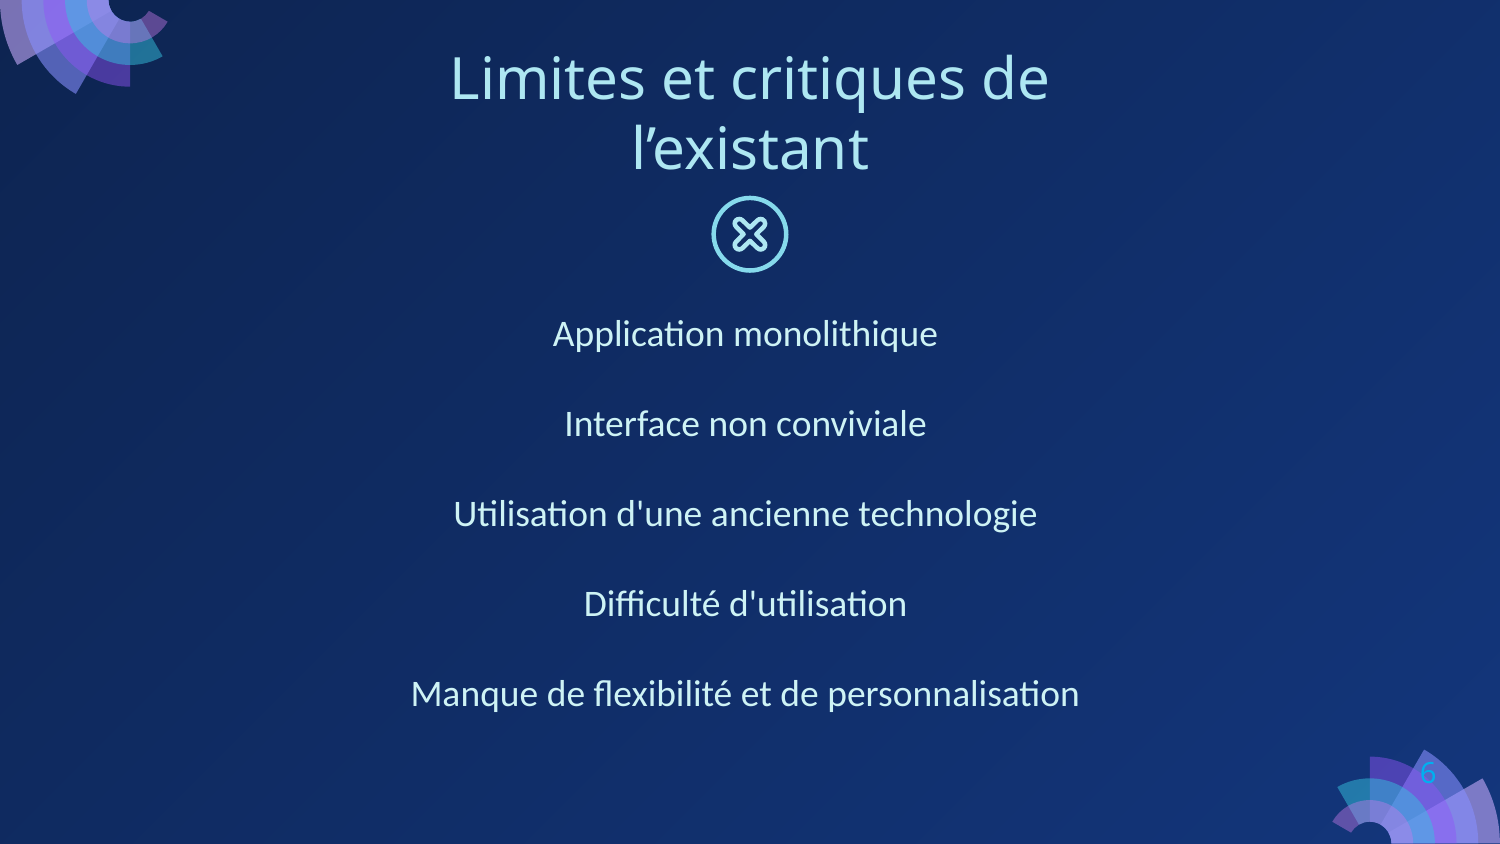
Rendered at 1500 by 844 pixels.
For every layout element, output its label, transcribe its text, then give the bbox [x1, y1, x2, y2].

list Application monolithique Interface non conviviale Utilisation d'une ancienne technologie Difficulté d'utilisation Manque de flexibilité et de personnalisation [369, 293, 1131, 737]
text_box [711, 195, 789, 273]
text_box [0, 0, 168, 95]
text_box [1331, 749, 1500, 844]
title Limites et critiques de l’existant [348, 79, 1152, 196]
